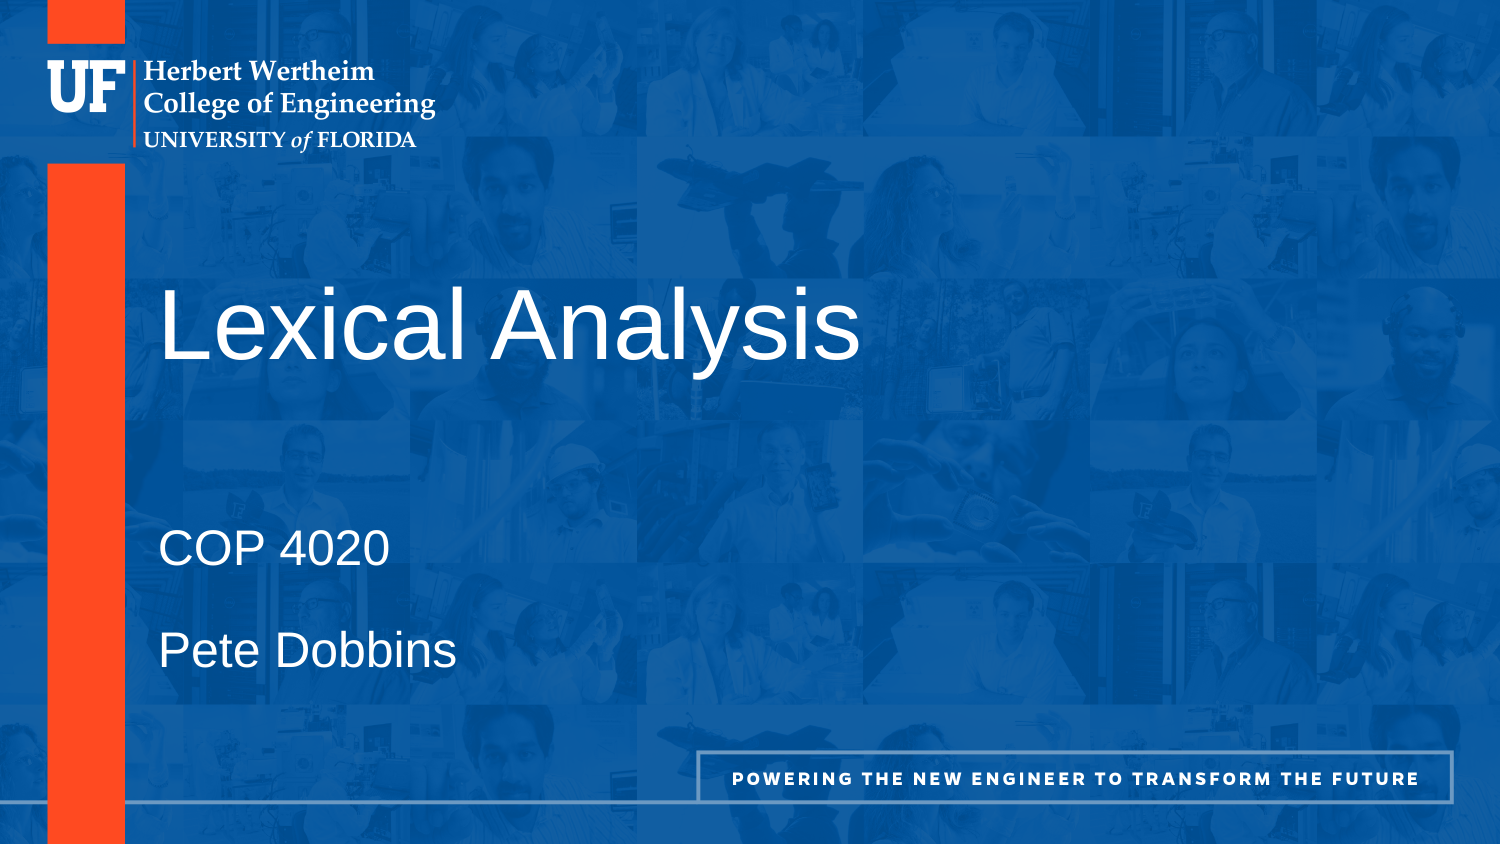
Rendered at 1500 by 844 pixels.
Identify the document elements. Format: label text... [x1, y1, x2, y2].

picture [0, 0, 1500, 844]
list COP 4020 Pete Dobbins [142, 507, 1500, 703]
title Lexical Analysis [142, 274, 1500, 494]
